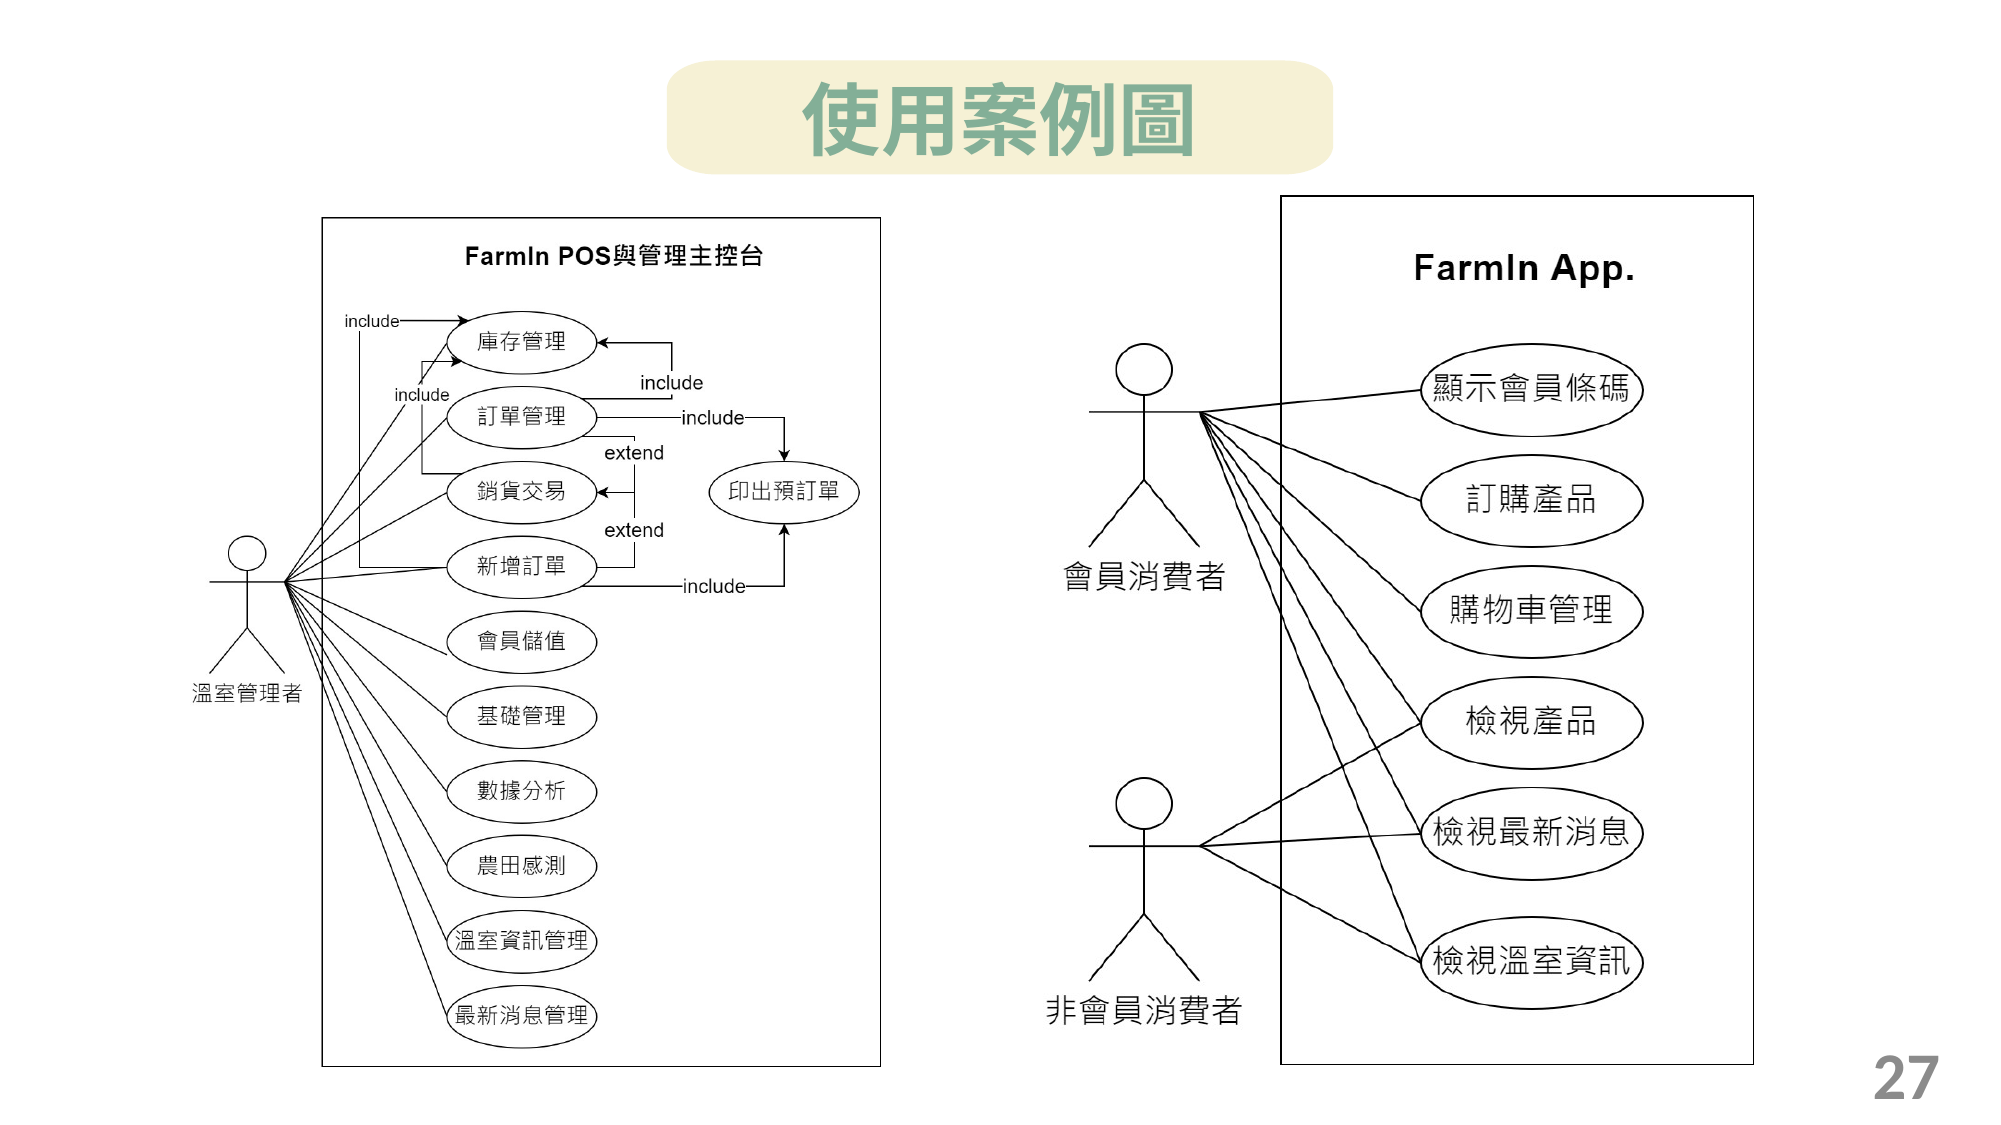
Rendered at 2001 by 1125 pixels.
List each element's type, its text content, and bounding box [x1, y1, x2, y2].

text_box 使用案例圖 [666, 60, 1334, 175]
picture [190, 217, 882, 1067]
picture [1043, 195, 1754, 1065]
slide_number 27 [1505, 1042, 1956, 1103]
